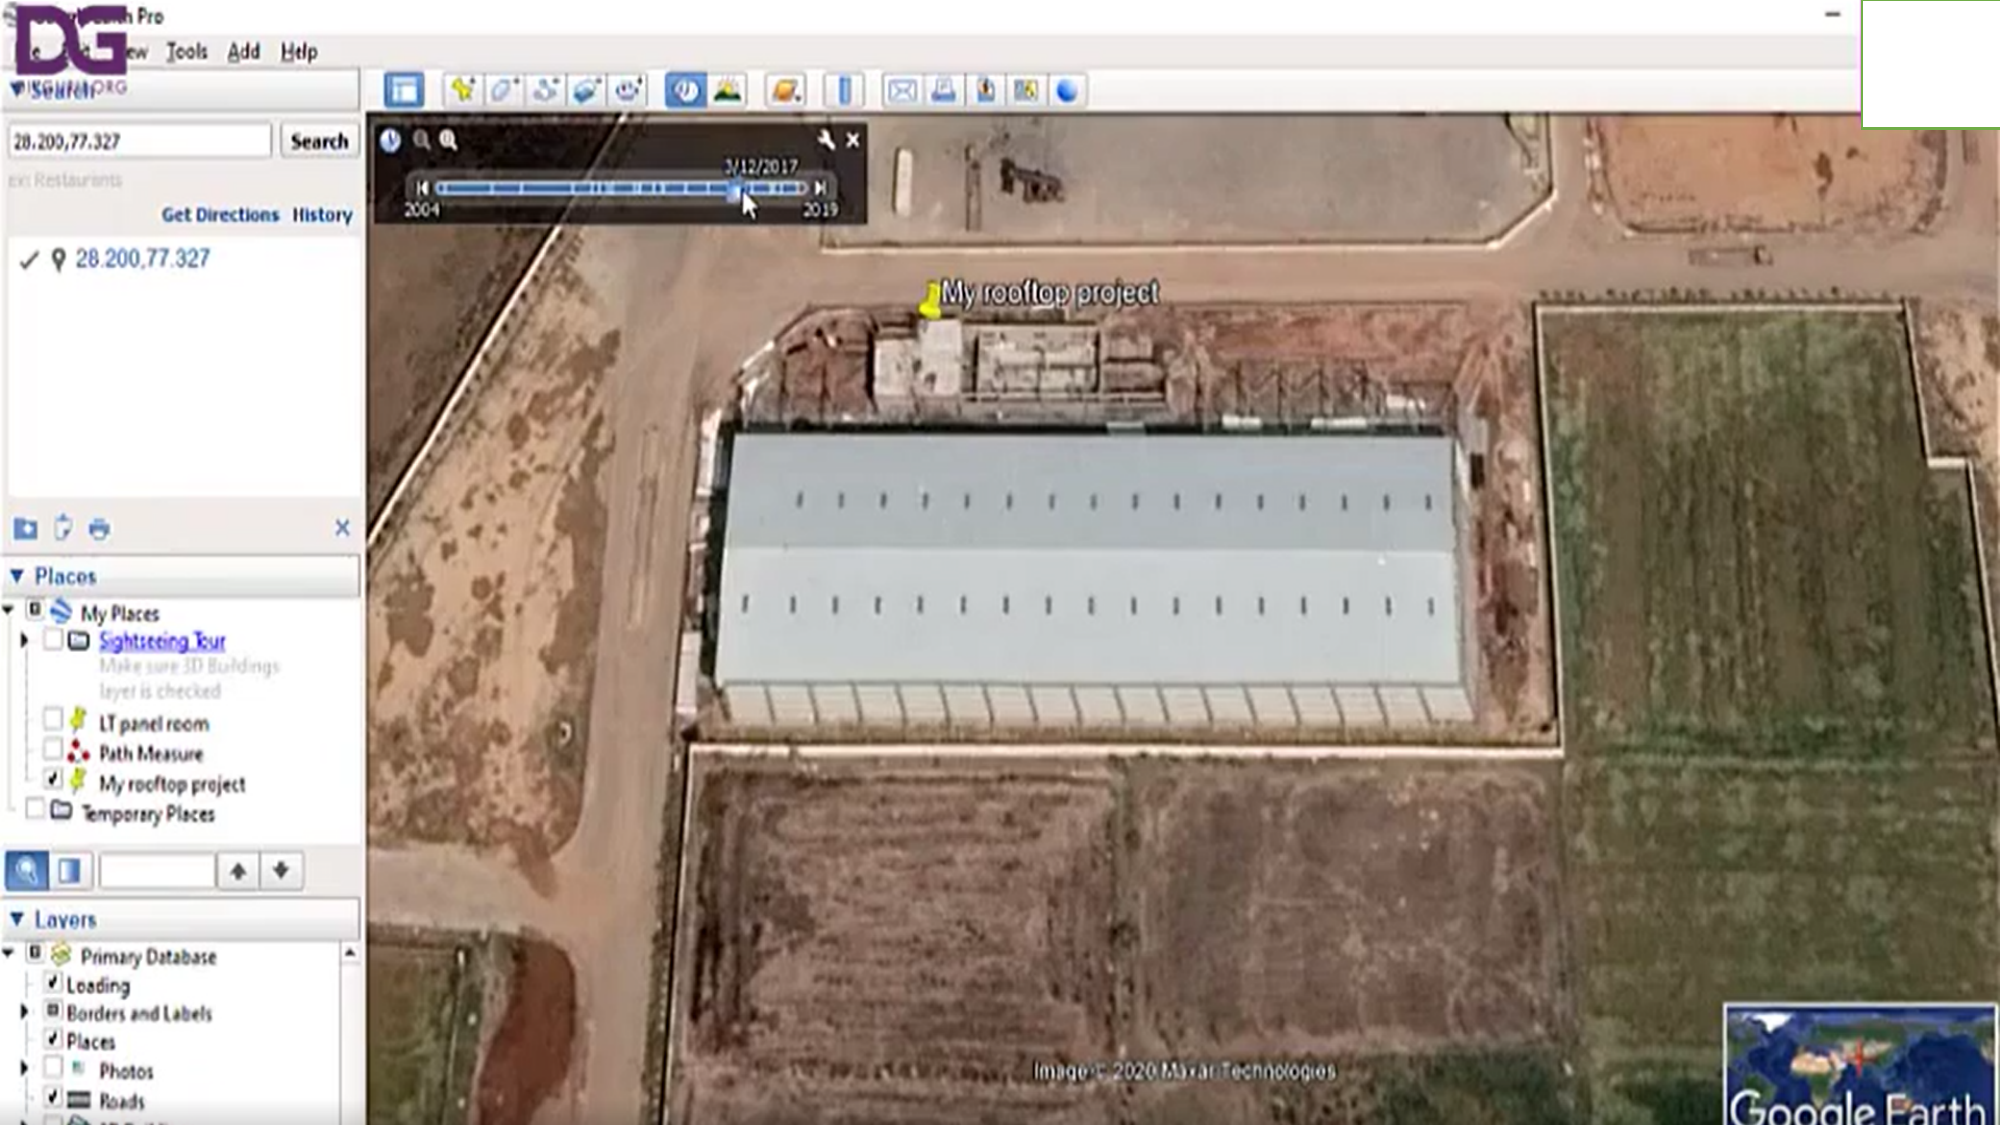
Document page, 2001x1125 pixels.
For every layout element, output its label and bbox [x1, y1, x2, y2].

list [0, 0, 2000, 1125]
